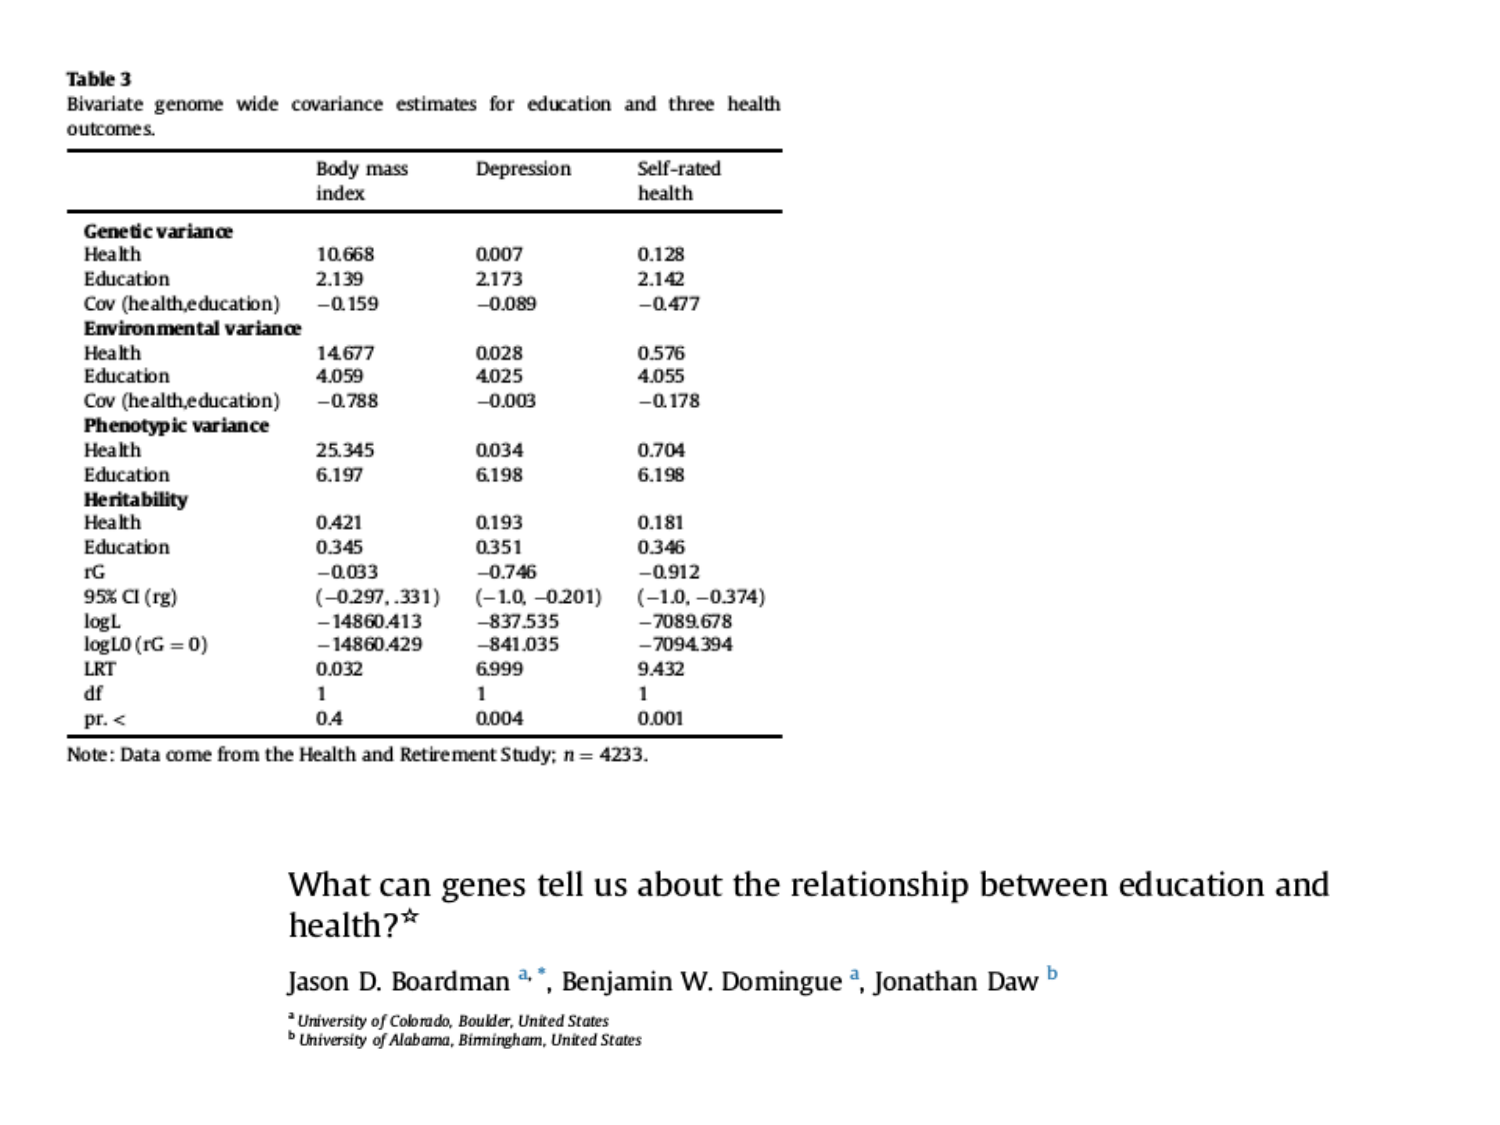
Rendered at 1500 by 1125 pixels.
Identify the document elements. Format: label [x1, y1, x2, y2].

picture [37, 37, 804, 776]
list [262, 849, 1405, 1060]
